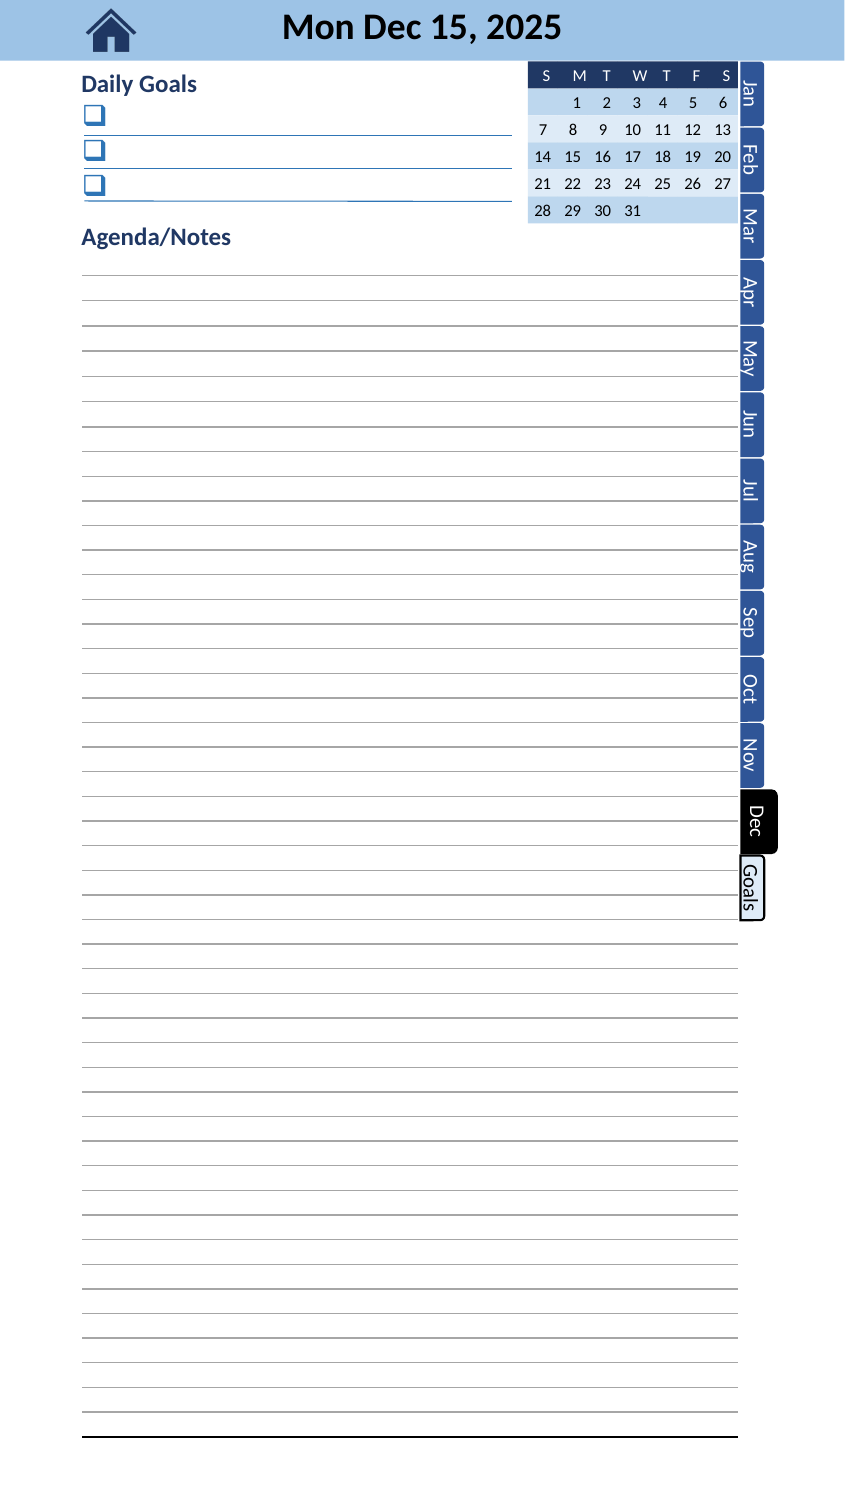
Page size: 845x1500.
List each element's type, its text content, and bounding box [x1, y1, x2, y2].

list Mon Dec 15, 2025 [190, 0, 655, 61]
picture [82, 1, 140, 59]
